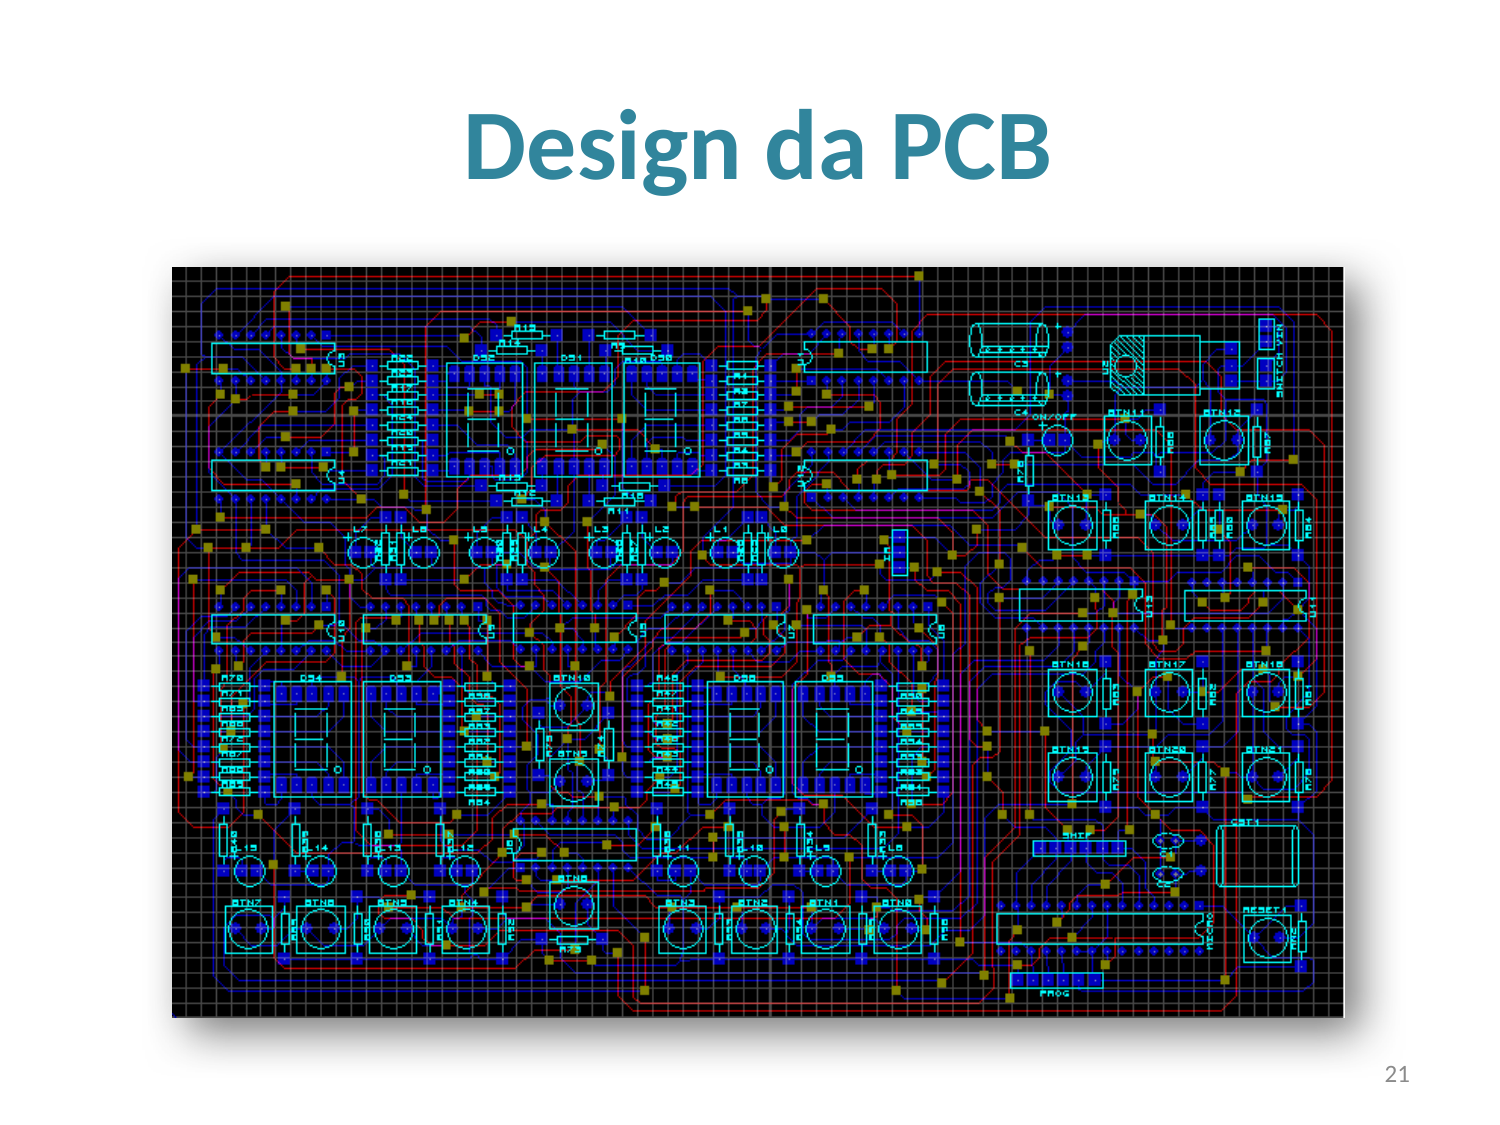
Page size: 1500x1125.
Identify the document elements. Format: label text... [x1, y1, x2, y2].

picture [171, 266, 1346, 1018]
slide_number 21 [1074, 1042, 1425, 1103]
text_box Design da PCB [448, 71, 1069, 207]
